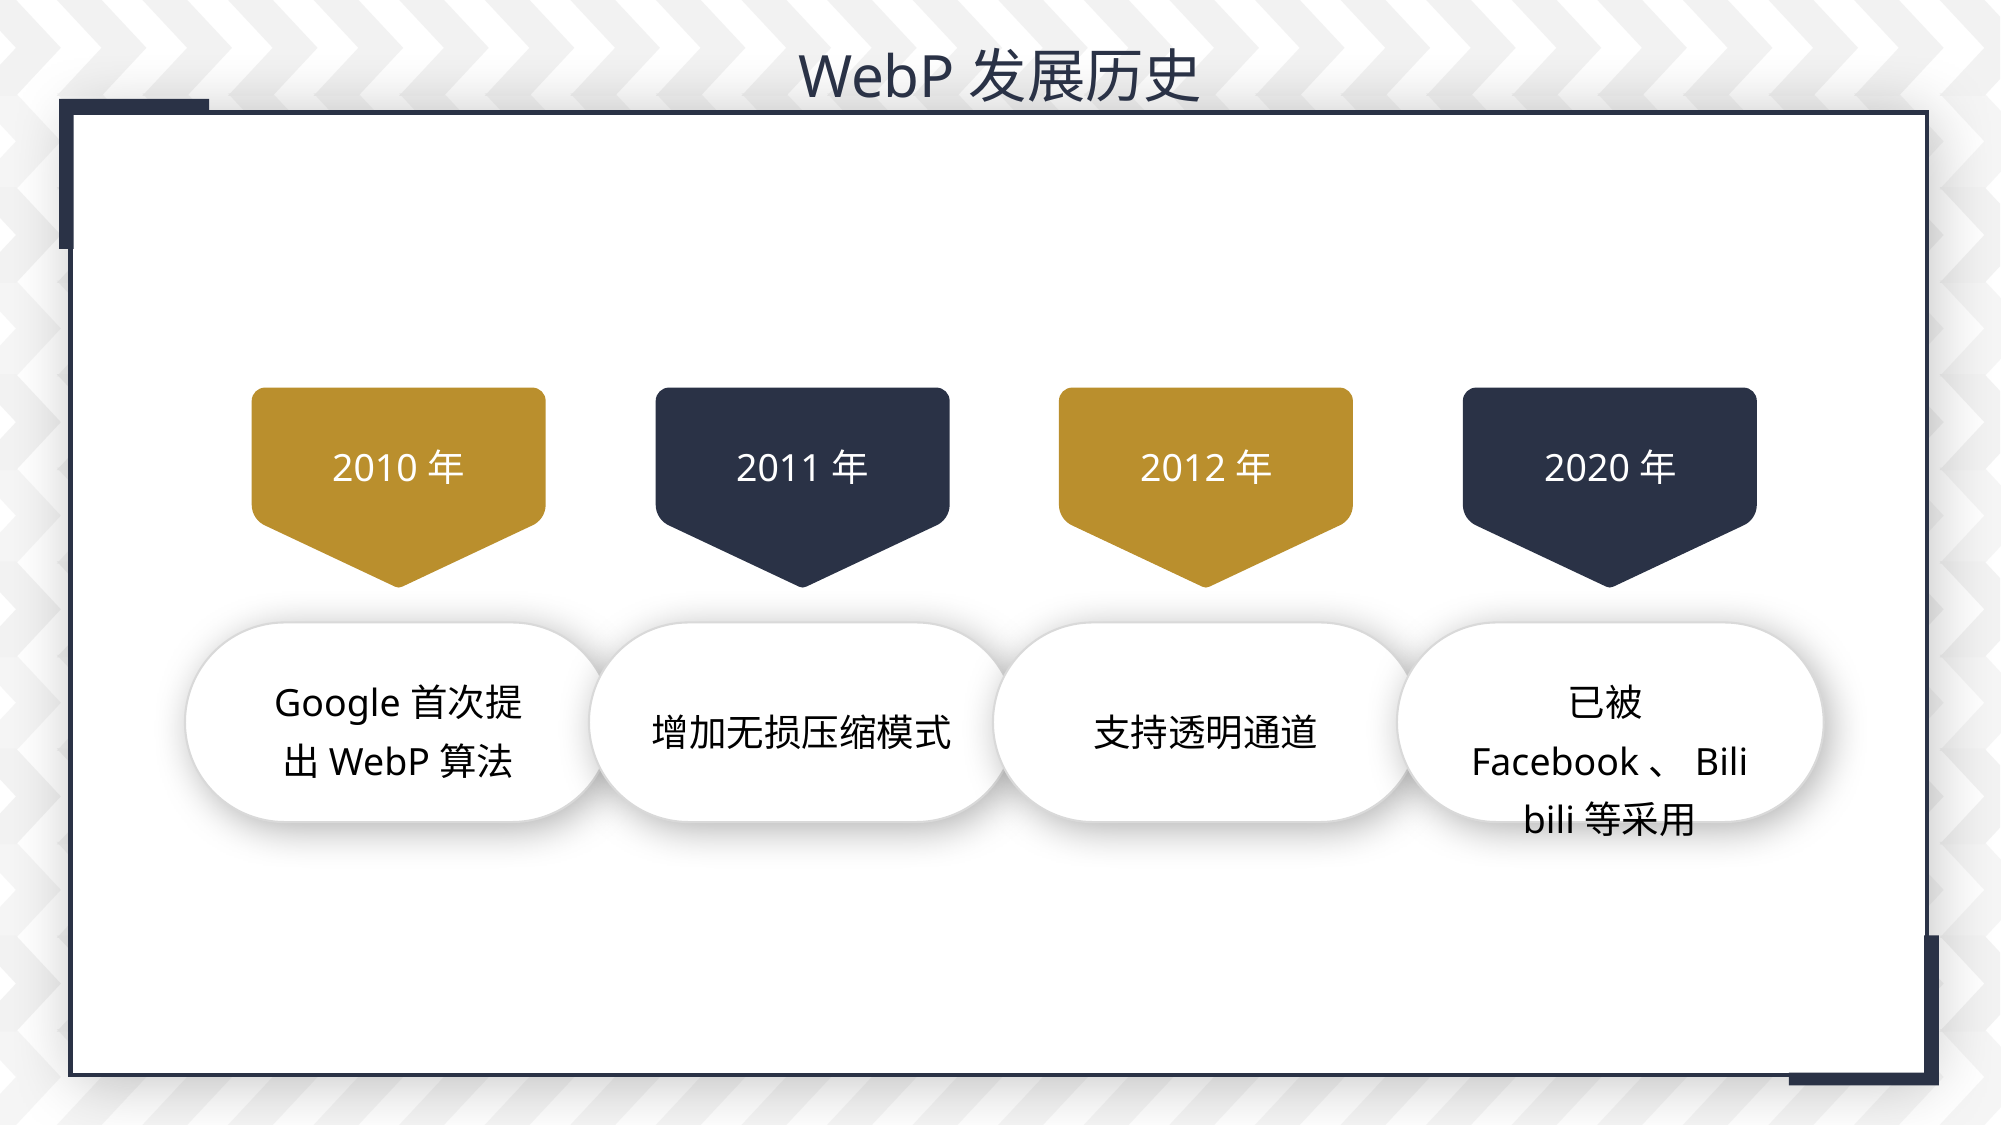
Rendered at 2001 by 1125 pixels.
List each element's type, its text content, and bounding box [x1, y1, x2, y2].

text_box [1058, 387, 1353, 588]
text_box WebP发展历史 [673, 18, 1327, 117]
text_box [992, 622, 1396, 823]
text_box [251, 387, 546, 588]
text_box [184, 622, 588, 823]
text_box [1462, 387, 1757, 588]
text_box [588, 622, 992, 823]
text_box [1396, 622, 1824, 823]
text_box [655, 387, 950, 588]
